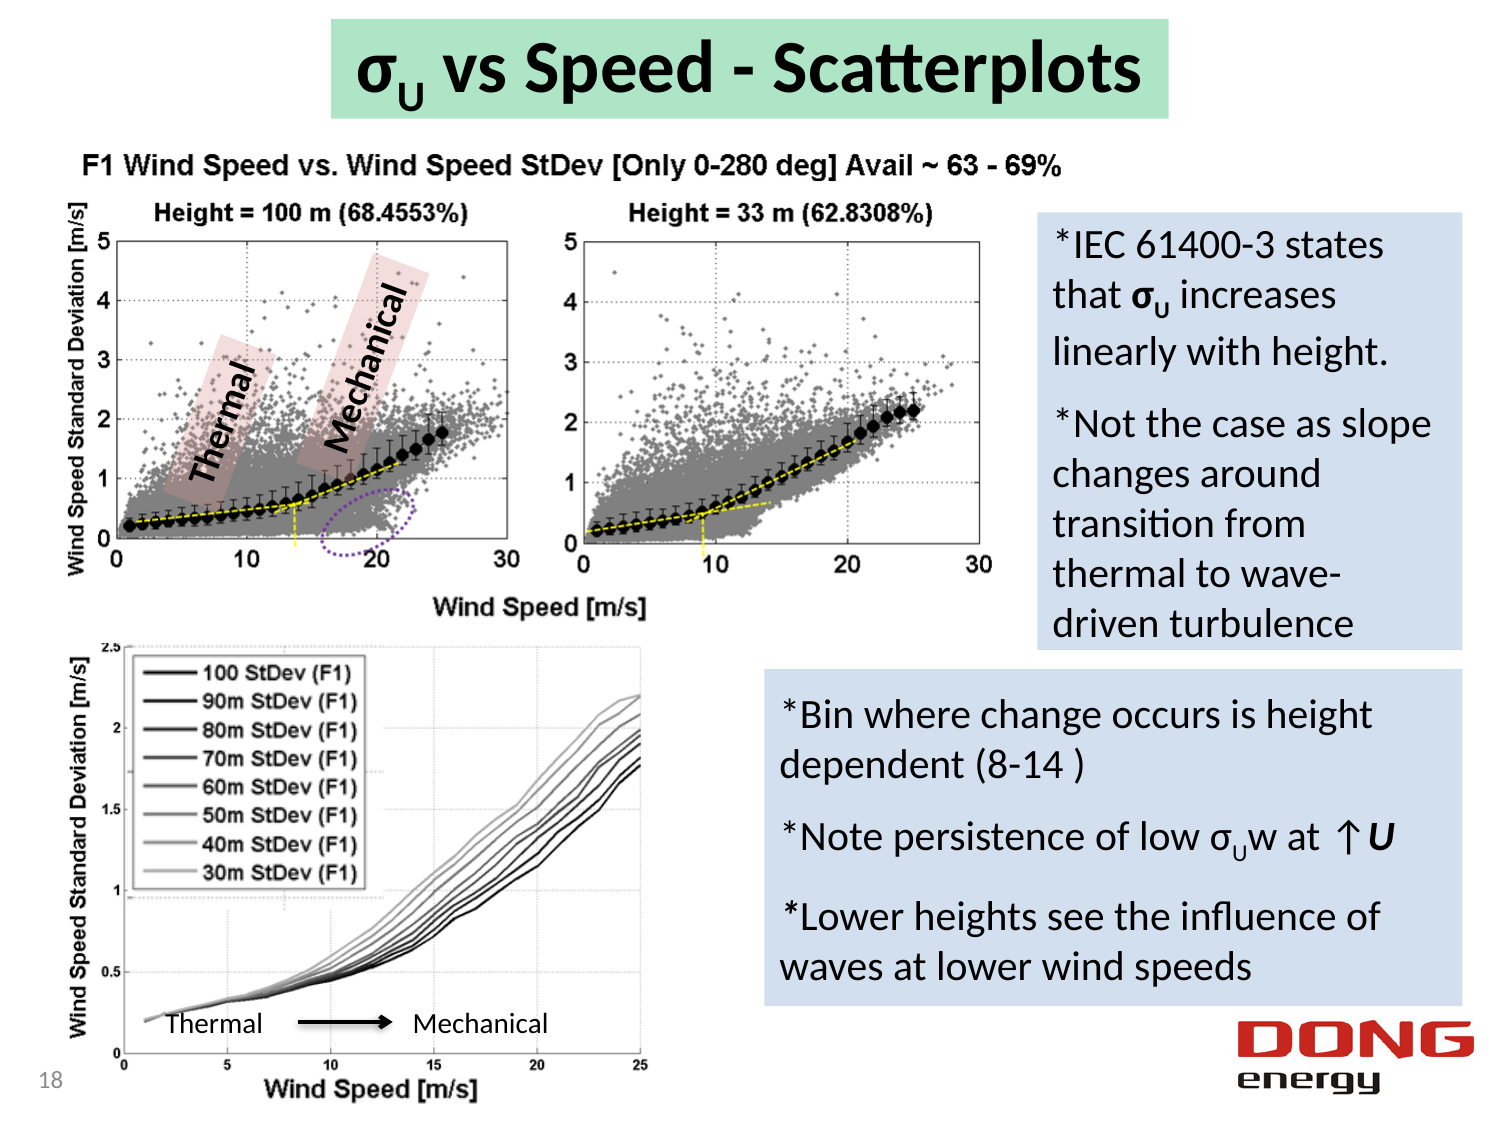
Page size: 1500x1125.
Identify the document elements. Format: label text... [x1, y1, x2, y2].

text_box σU vs Speed - Scatterplots [0, 12, 1500, 125]
picture [1234, 1012, 1478, 1105]
picture [24, 131, 1101, 587]
picture [259, 1072, 503, 1107]
text_box *IEC 61400-3 states that σU increases linearly with height. *Not the case as slope changes around transition from thermal to wave-driven turbulence [1037, 212, 1463, 650]
slide_number 18 [5, 1039, 79, 1118]
picture [428, 590, 671, 625]
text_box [37, 642, 703, 1098]
